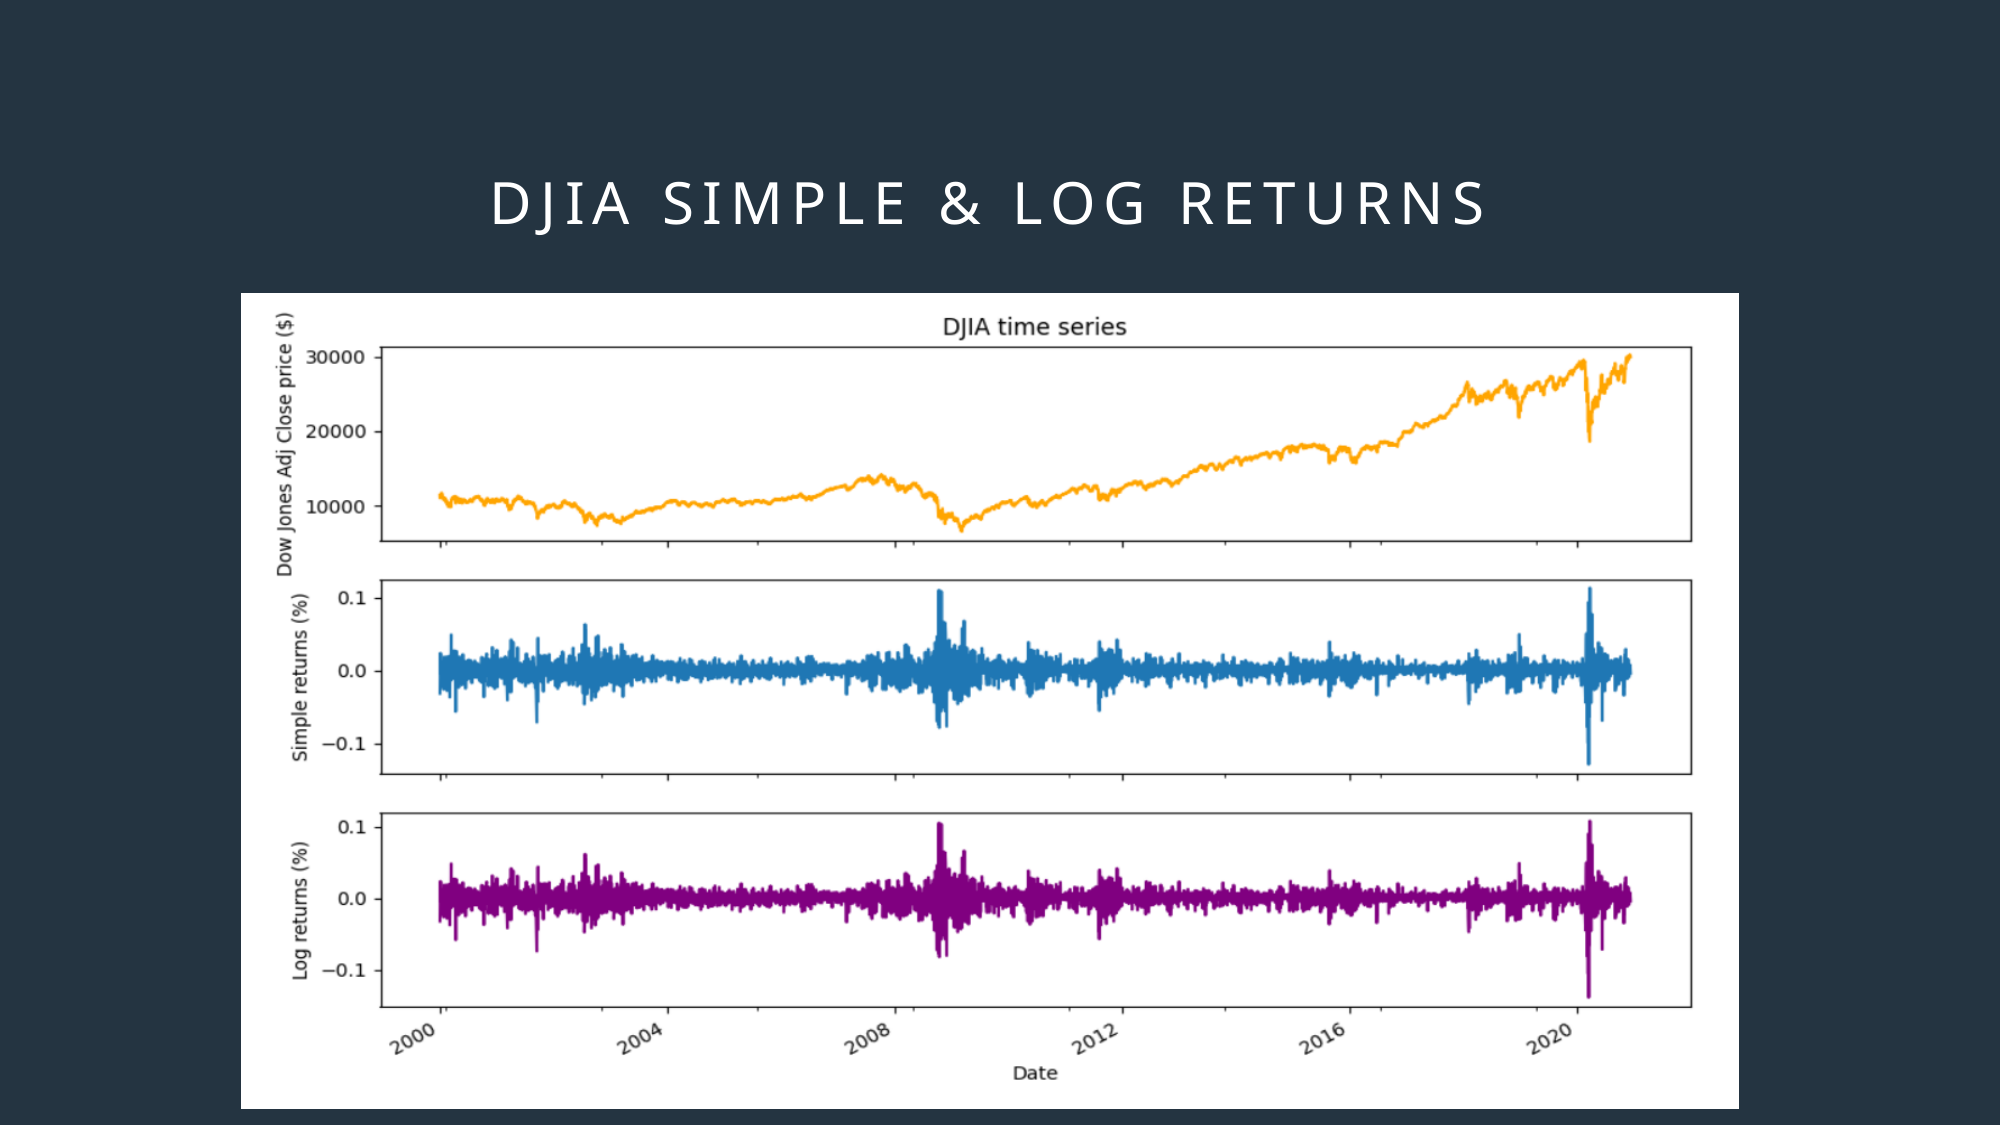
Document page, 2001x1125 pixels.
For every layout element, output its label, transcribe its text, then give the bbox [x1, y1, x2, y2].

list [241, 293, 1740, 1109]
title Djia simple & log returns [177, 165, 1822, 274]
